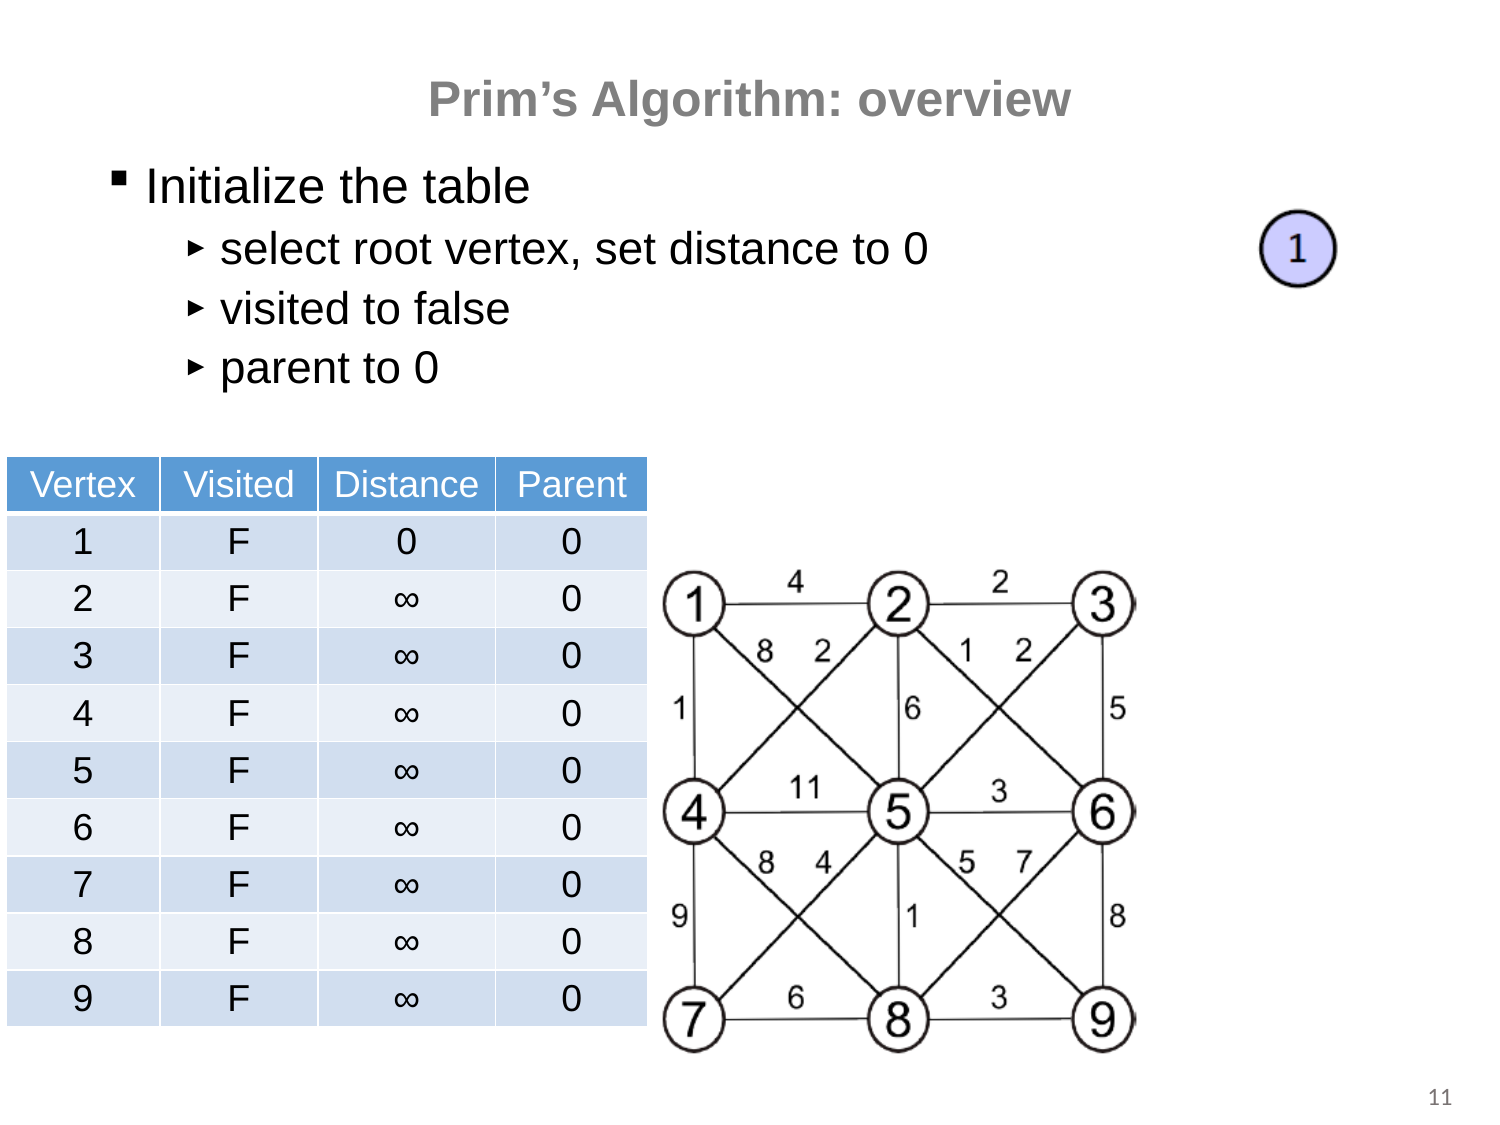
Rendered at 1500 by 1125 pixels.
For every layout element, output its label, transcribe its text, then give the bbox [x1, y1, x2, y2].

table_cell 5 [7, 742, 159, 798]
table_cell ∞ [319, 742, 495, 798]
table_cell F [161, 914, 317, 969]
table_cell F [161, 799, 317, 855]
table_cell ∞ [319, 914, 495, 969]
table_cell 0 [496, 971, 647, 1026]
title Prim’s Algorithm: overview [103, 59, 1397, 142]
table_cell F [161, 971, 317, 1026]
table_cell 8 [7, 914, 159, 969]
picture [1233, 190, 1377, 327]
table_cell ∞ [319, 971, 495, 1026]
table_cell 0 [496, 628, 647, 684]
table_cell ∞ [319, 857, 495, 912]
table_header Visited [161, 457, 317, 511]
table_cell 0 [496, 685, 647, 741]
table_header Distance [319, 457, 495, 511]
table_cell ∞ [319, 685, 495, 741]
table_cell 6 [7, 799, 159, 855]
table_cell ∞ [319, 628, 495, 684]
table_cell 0 [496, 742, 647, 798]
table_cell F [161, 857, 317, 912]
table_cell F [161, 516, 317, 570]
table_cell F [161, 742, 317, 798]
picture [652, 552, 1153, 1063]
table_cell 0 [319, 516, 495, 570]
list Initialize the table select root vertex, set distance to 0 visited to false parent to 0 [92, 152, 1387, 973]
table_header Vertex [7, 457, 159, 511]
table_header Parent [496, 457, 647, 511]
table_cell F [161, 571, 317, 627]
table_cell F [161, 628, 317, 684]
table_cell 0 [496, 799, 647, 855]
table_cell 0 [496, 914, 647, 969]
table_cell F [161, 685, 317, 741]
table_cell 1 [7, 516, 159, 570]
table_cell 0 [496, 516, 647, 570]
table_cell 0 [496, 857, 647, 912]
table_cell 3 [7, 628, 159, 684]
table_cell 9 [7, 971, 159, 1026]
table_cell ∞ [319, 799, 495, 855]
table_cell 0 [496, 571, 647, 627]
table_cell 7 [7, 857, 159, 912]
table_cell ∞ [319, 571, 495, 627]
table_cell 2 [7, 571, 159, 627]
table_cell 4 [7, 685, 159, 741]
slide_number 11 [1305, 1074, 1468, 1116]
